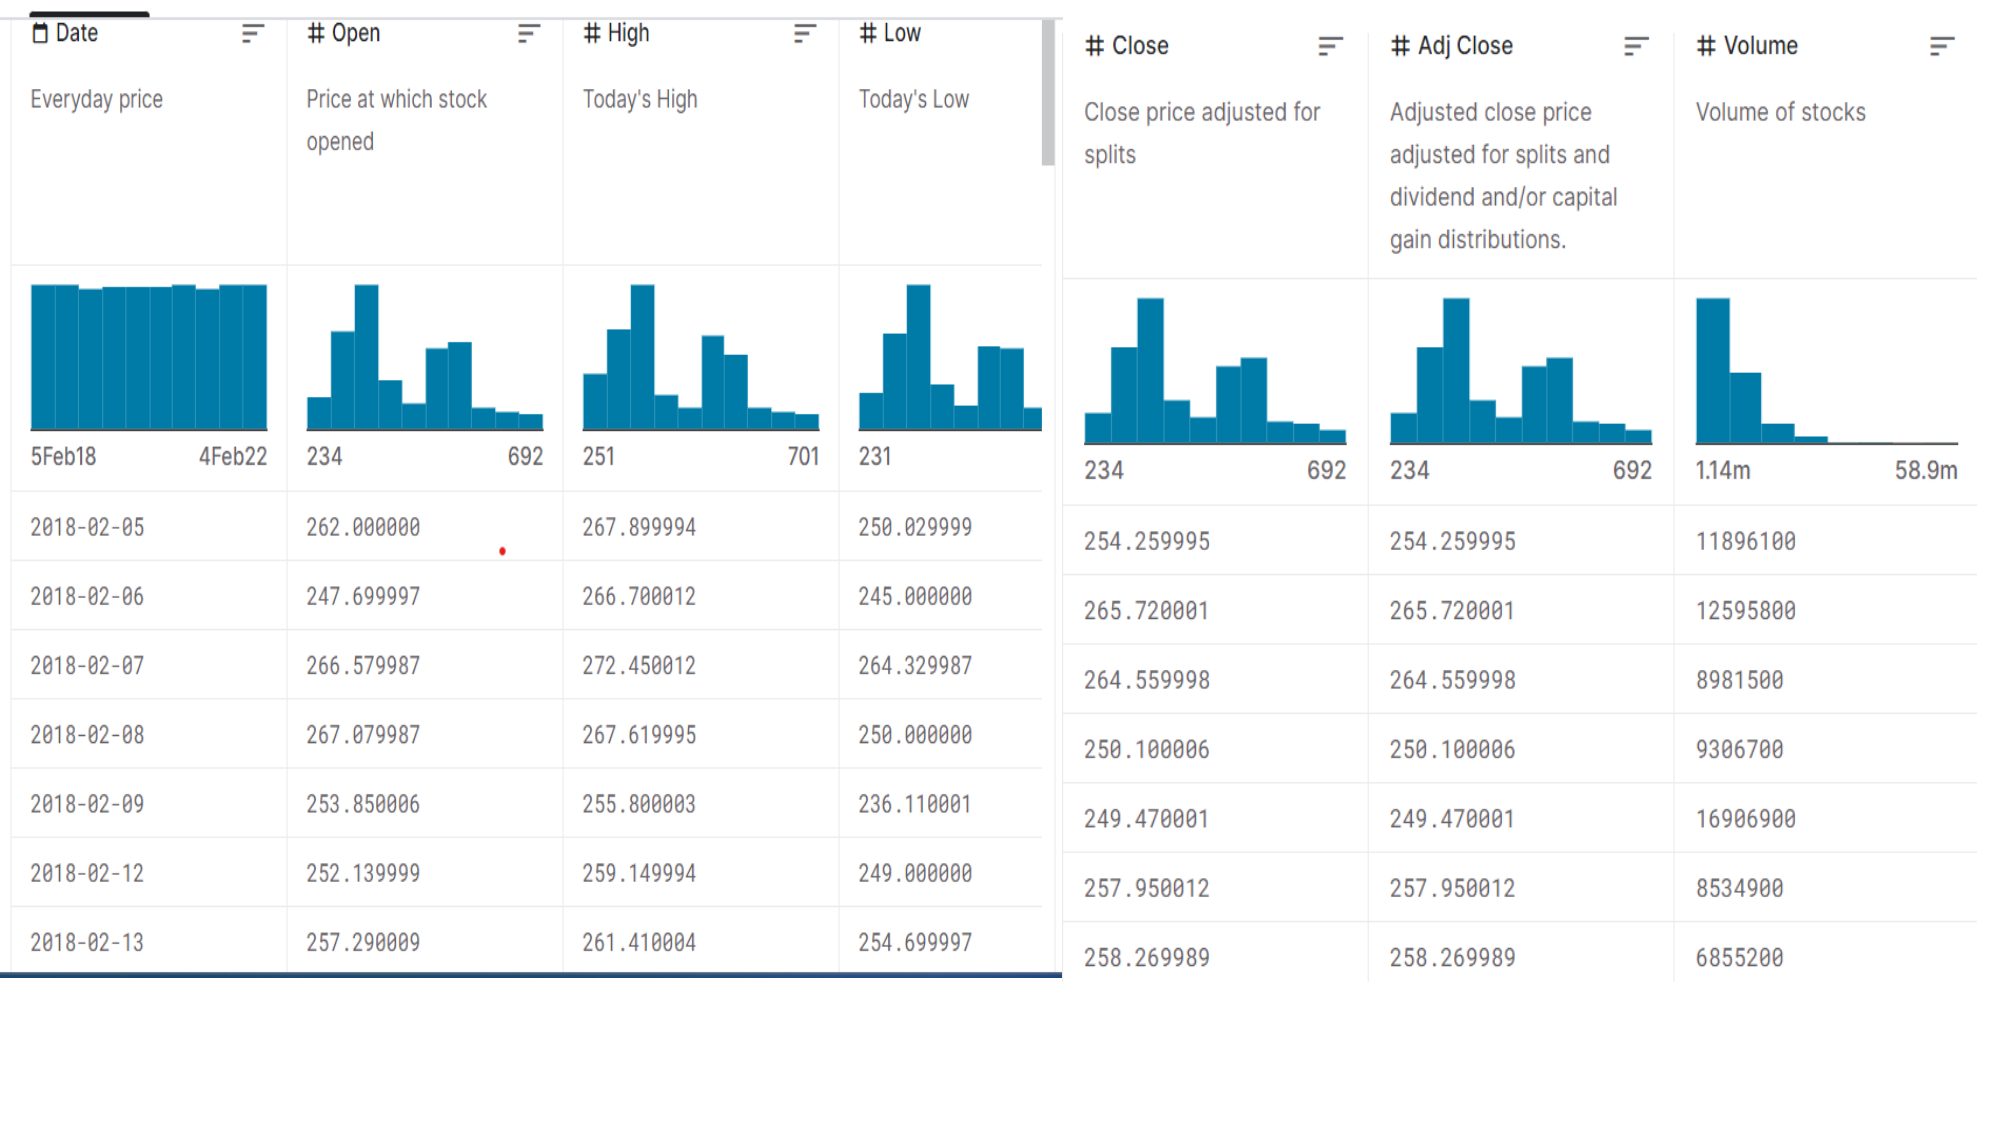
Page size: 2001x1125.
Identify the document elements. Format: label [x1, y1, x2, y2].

picture [0, 0, 1978, 983]
